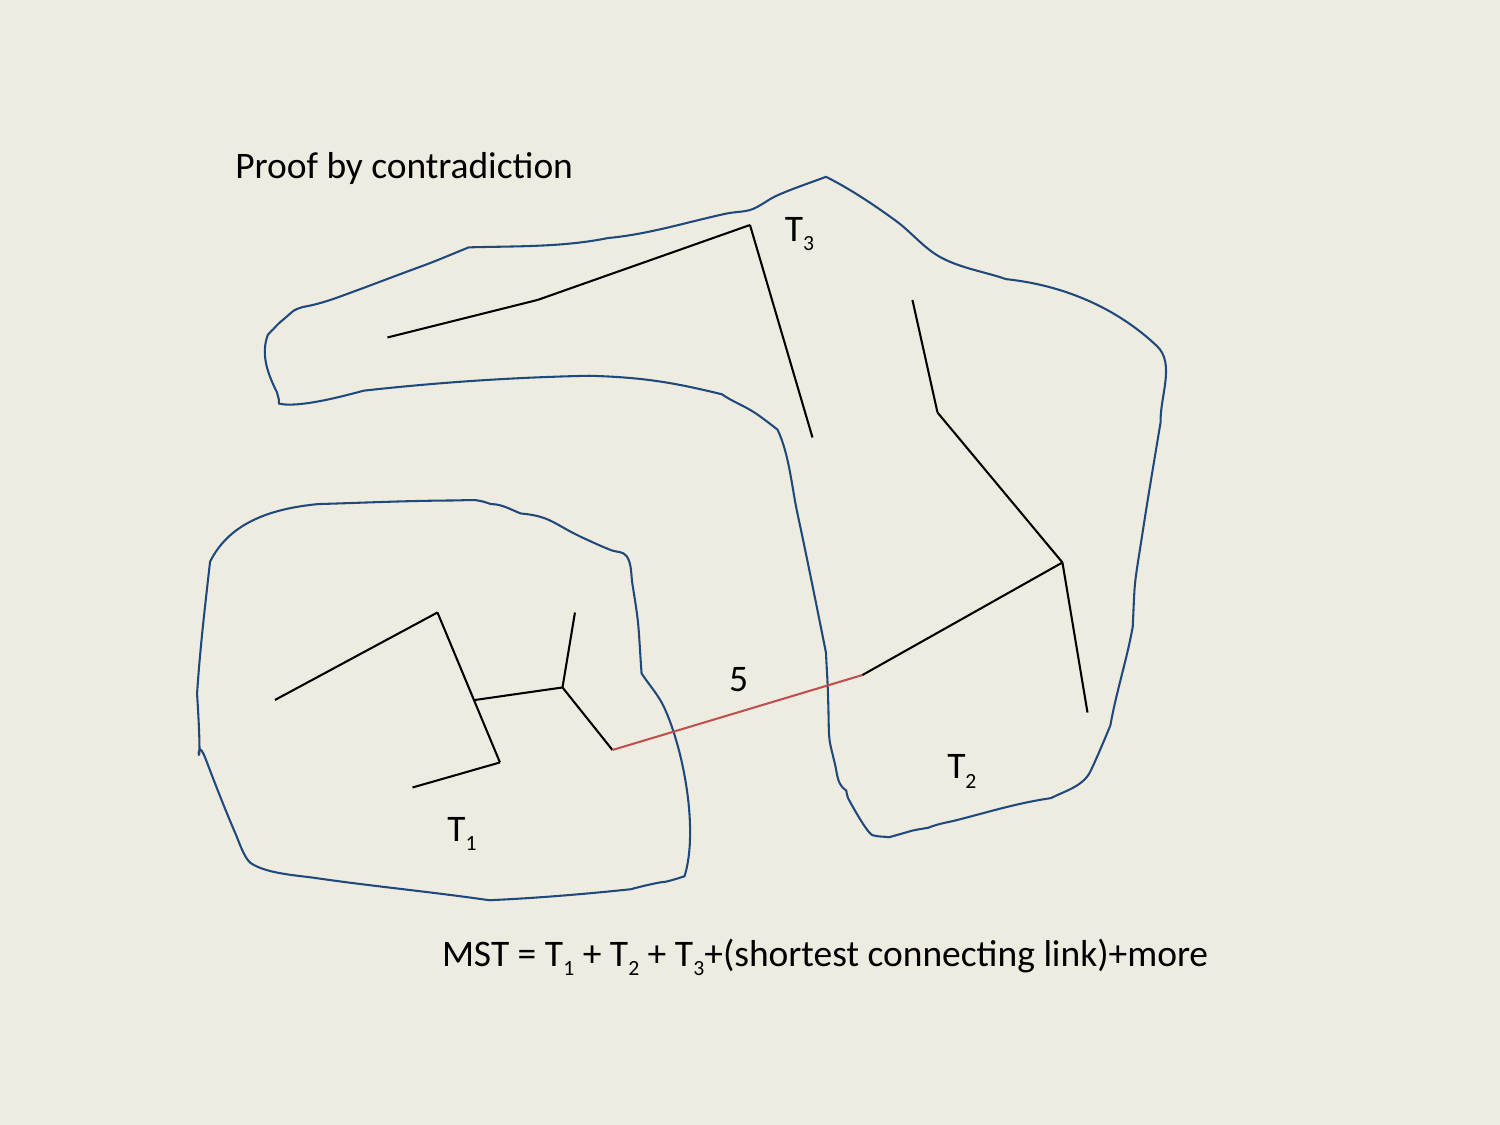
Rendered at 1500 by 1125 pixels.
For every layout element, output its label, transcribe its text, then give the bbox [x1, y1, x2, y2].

text_box T3 [770, 196, 829, 263]
text_box [264, 176, 1167, 838]
text_box T2 [932, 733, 992, 800]
text_box 5 [714, 646, 764, 707]
text_box T1 [432, 796, 492, 863]
text_box Proof by contradiction [220, 133, 589, 194]
text_box MST = T1 + T2 + T3+(shortest connecting link)+more [427, 921, 1224, 988]
text_box [197, 500, 691, 901]
